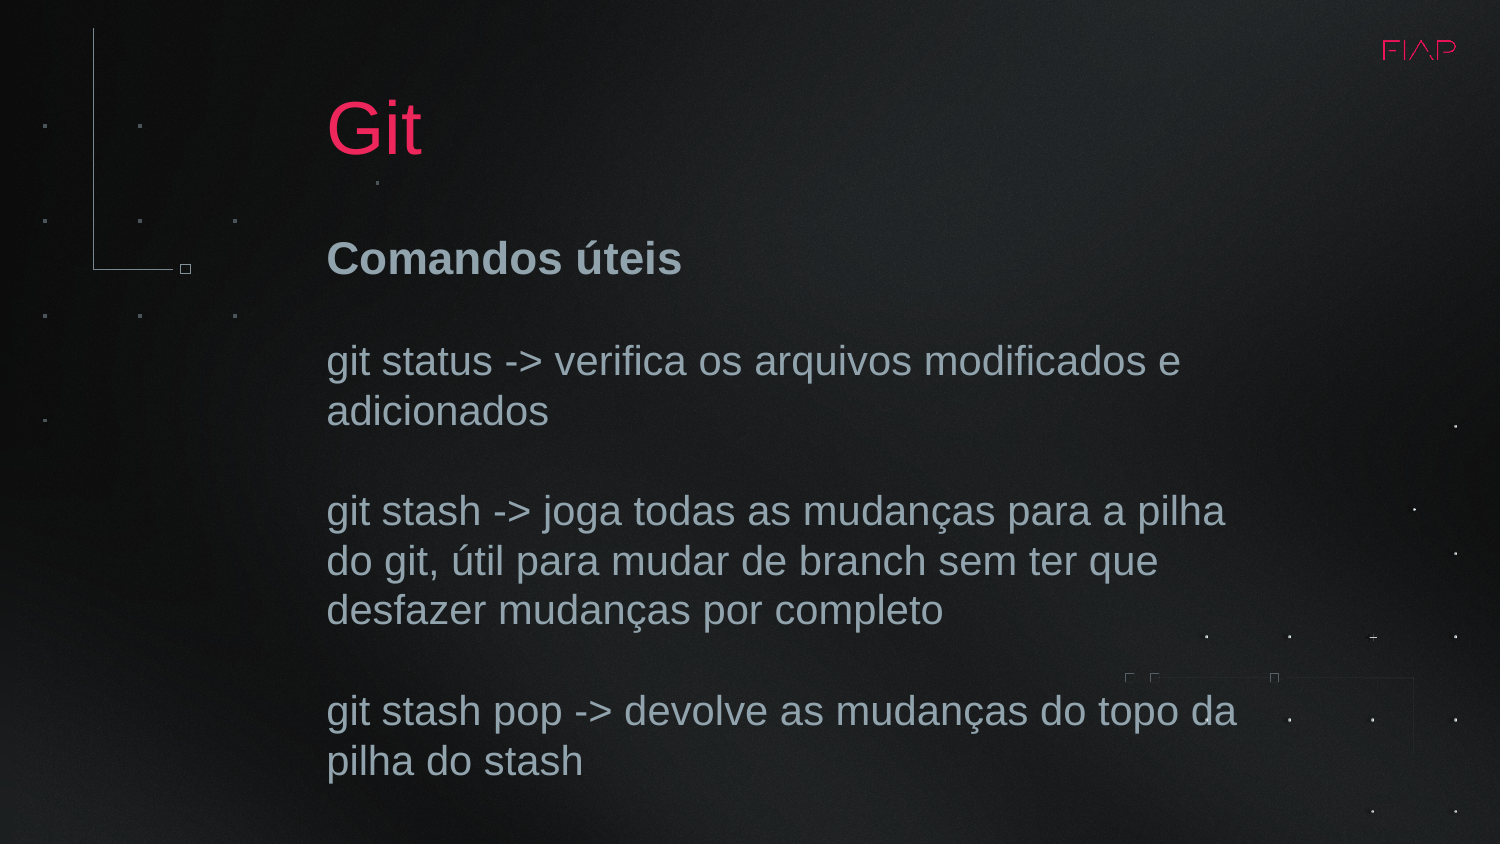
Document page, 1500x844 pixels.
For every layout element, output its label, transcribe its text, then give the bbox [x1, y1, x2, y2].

picture [0, 0, 1500, 844]
text_box Comandos úteis git status -> verifica os arquivos modificados e adicionados git stash -> joga todas as mudanças para a pilha do git, útil para mudar de branch sem ter que desfazer mudanças por completo git stash pop -> devolve as mudanças do topo da pilha do stash [311, 220, 1292, 791]
text_box Git [383, 72, 1126, 177]
